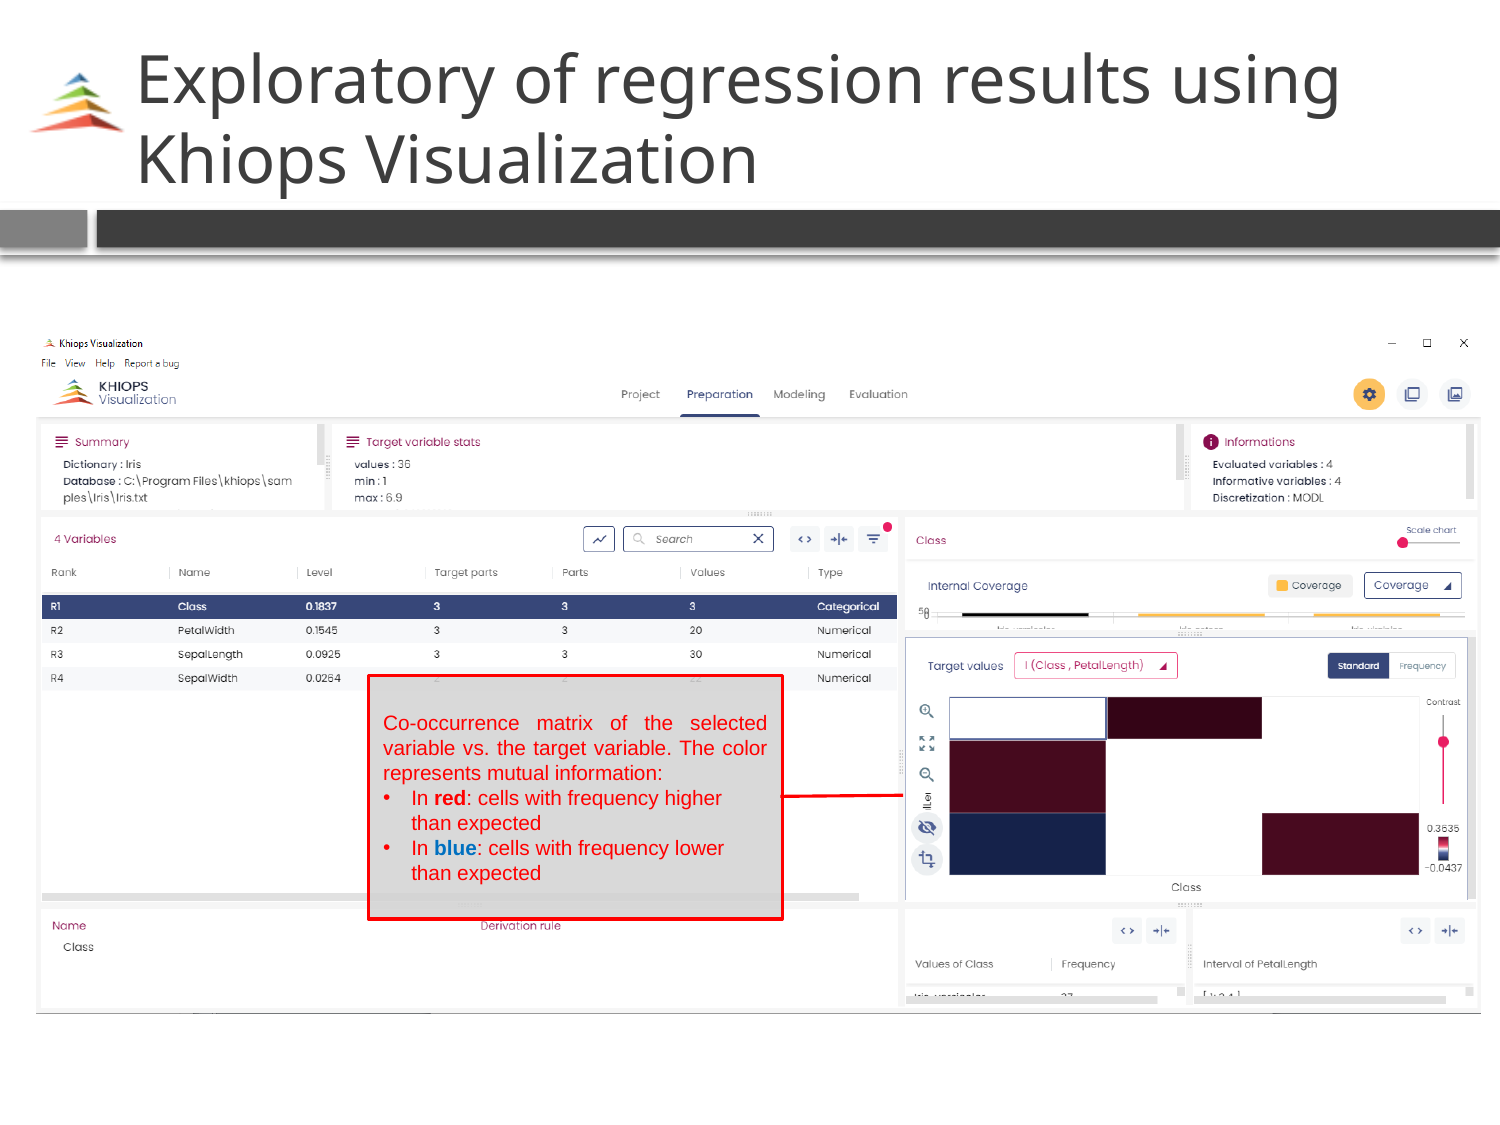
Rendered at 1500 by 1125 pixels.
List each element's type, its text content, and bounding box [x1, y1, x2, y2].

title Exploratory of regression results using Khiops Visualization [120, 25, 1467, 209]
picture [35, 332, 1481, 1015]
picture [3, 55, 132, 153]
